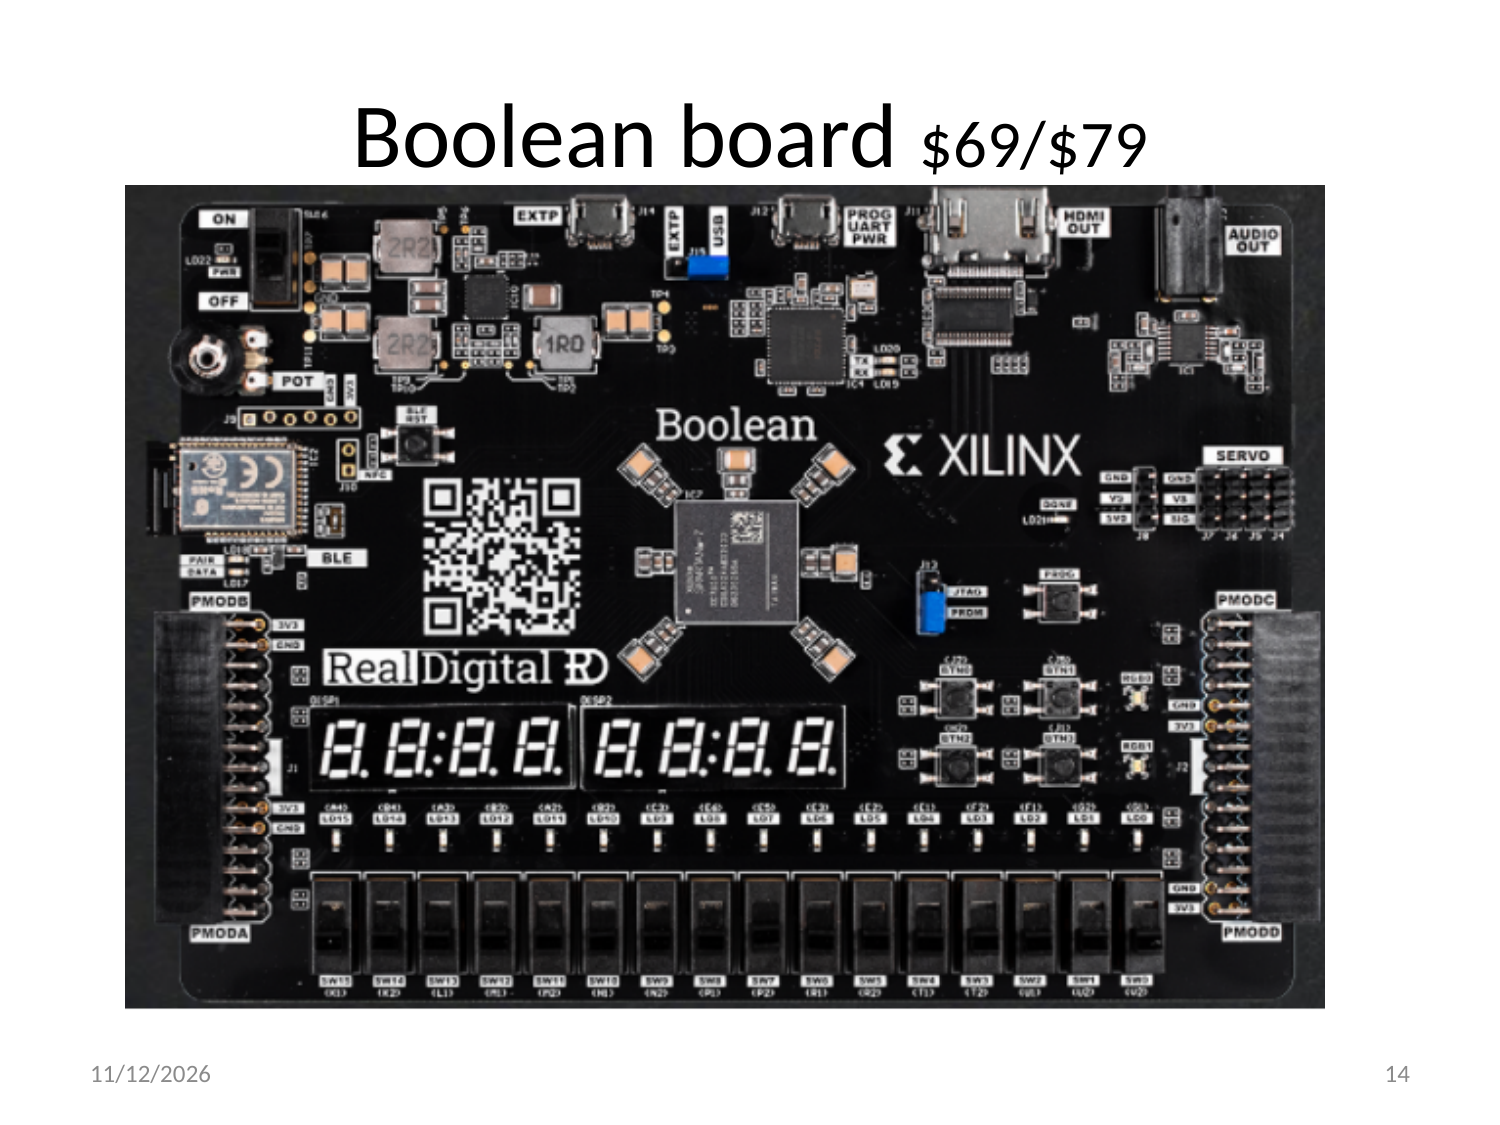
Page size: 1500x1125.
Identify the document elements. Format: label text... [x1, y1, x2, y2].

slide_number 14 [1074, 1042, 1425, 1103]
title Boolean board $69/$79 [75, 37, 1425, 225]
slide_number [75, 1042, 425, 1103]
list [124, 185, 1326, 1013]
